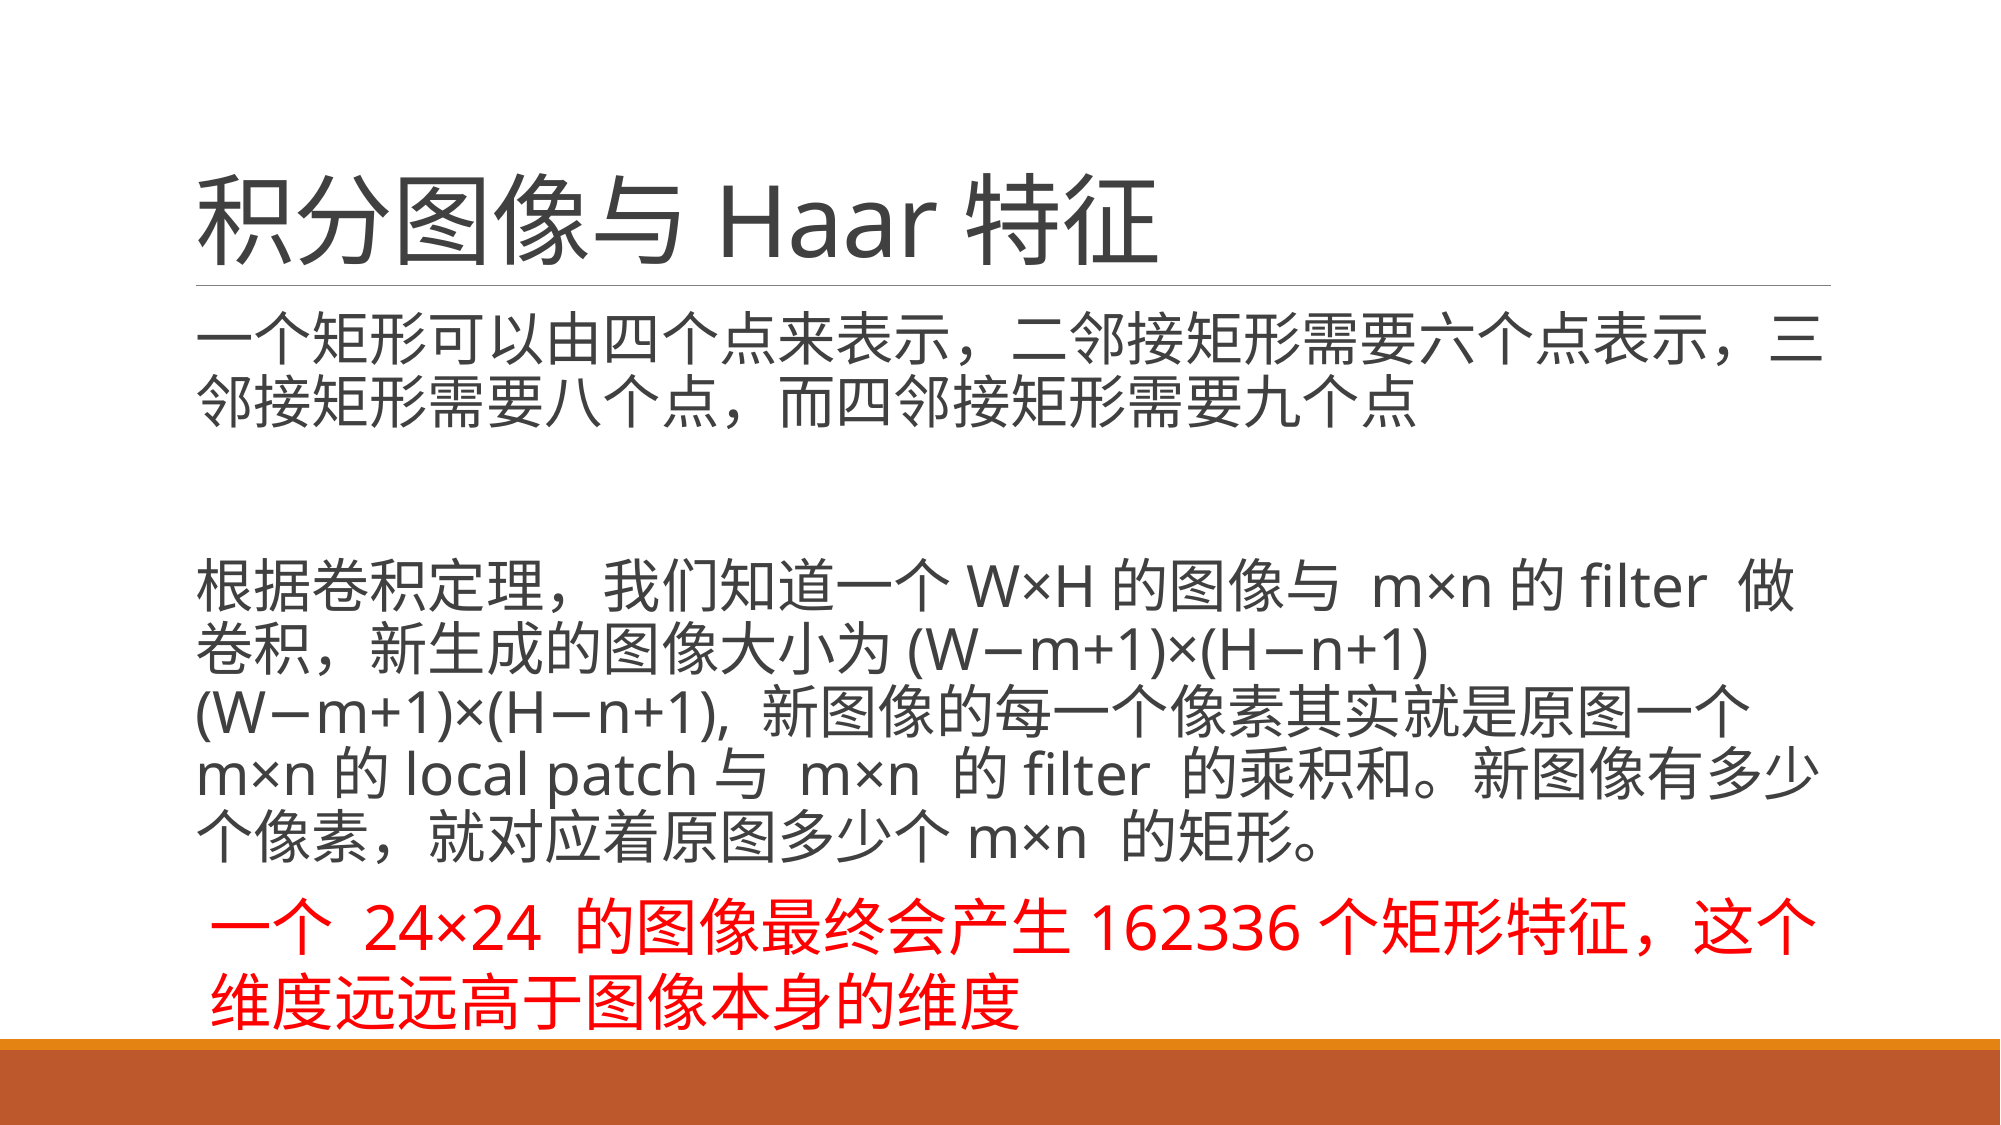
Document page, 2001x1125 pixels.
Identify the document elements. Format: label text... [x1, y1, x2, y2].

text_box 一个 24×24 的图像最终会产生162336个矩形特征，这个维度远远高于图像本身的维度 [194, 880, 1857, 1046]
title 积分图像与Haar特征 [180, 47, 1830, 285]
list 一个矩形可以由四个点来表示，二邻接矩形需要六个点表示，三邻接矩形需要八个点，而四邻接矩形需要九个点 根据卷积定理，我们知道一个W×H的图像与 m×n的filter 做卷积，新生成的图像大小为(W−m+1)×(H−n+1)(W−m+1)×(H−n+1), 新图像的每一个像素其实就是原图一个m×n的local patch与 m×n 的filter 的乘积和。新图像有多少个像素，就对应着原图多少个m×n 的矩形。 [180, 302, 1830, 963]
